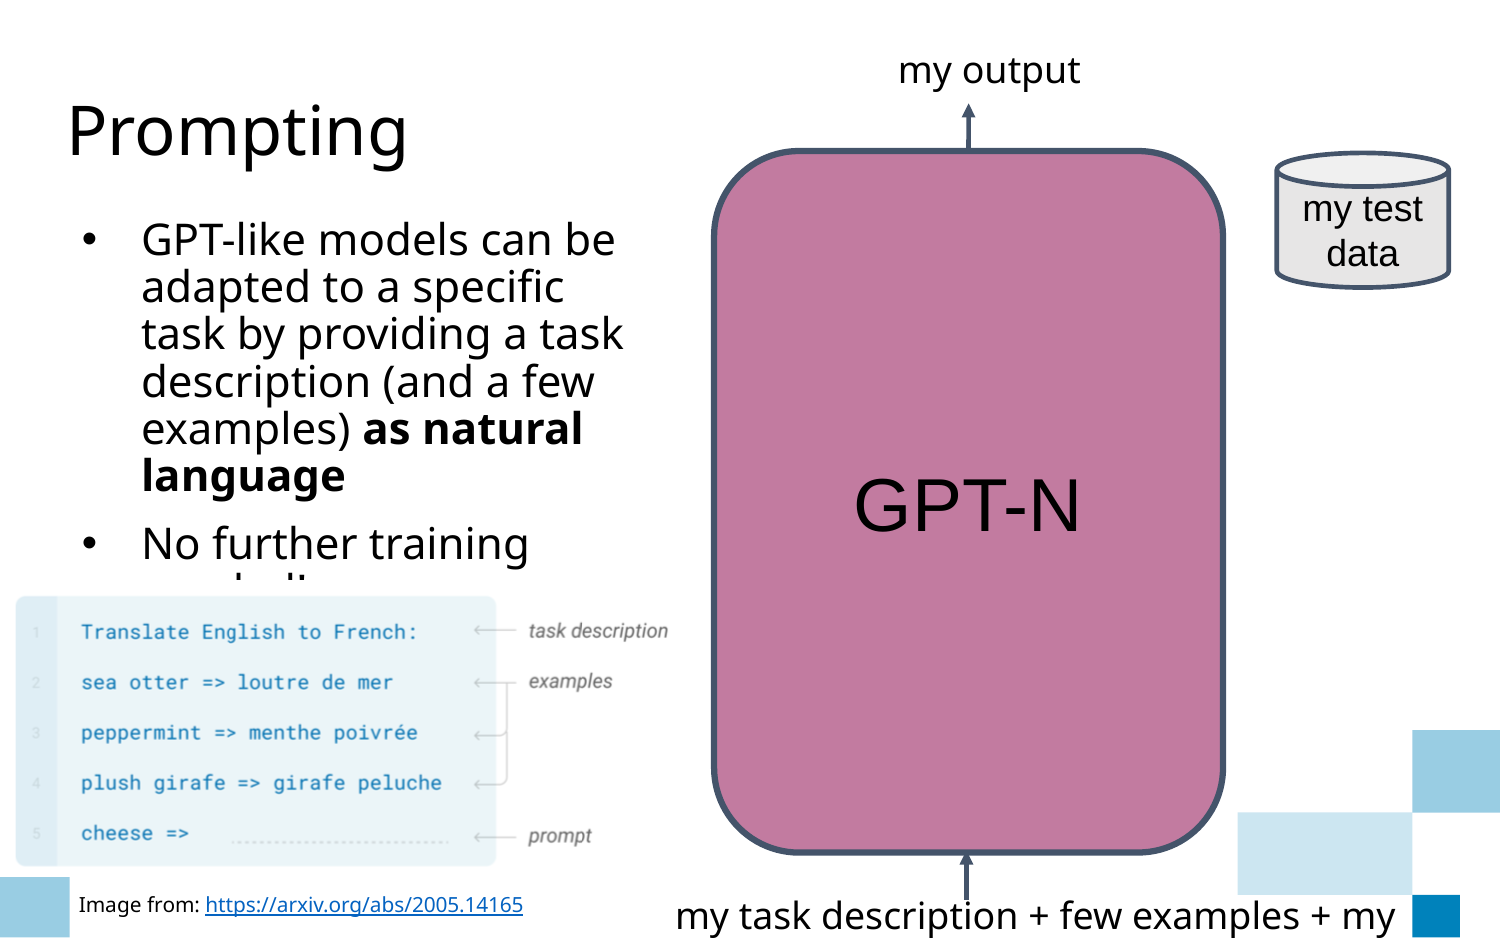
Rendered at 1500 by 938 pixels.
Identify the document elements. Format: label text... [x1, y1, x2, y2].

title Prompting [51, 81, 1449, 186]
text_box GPT-N [714, 151, 1224, 853]
text_box my task description + few examples + my input [659, 877, 1445, 925]
picture [0, 579, 702, 877]
text_box my output [882, 31, 1123, 80]
text_box my test data [1276, 152, 1449, 288]
list GPT-like models can be adapted to a specific task by providing a task description (and a few examples) as natural language No further training needed! [51, 210, 673, 576]
list Image from: https://arxiv.org/abs/2005.14165 [63, 885, 561, 938]
